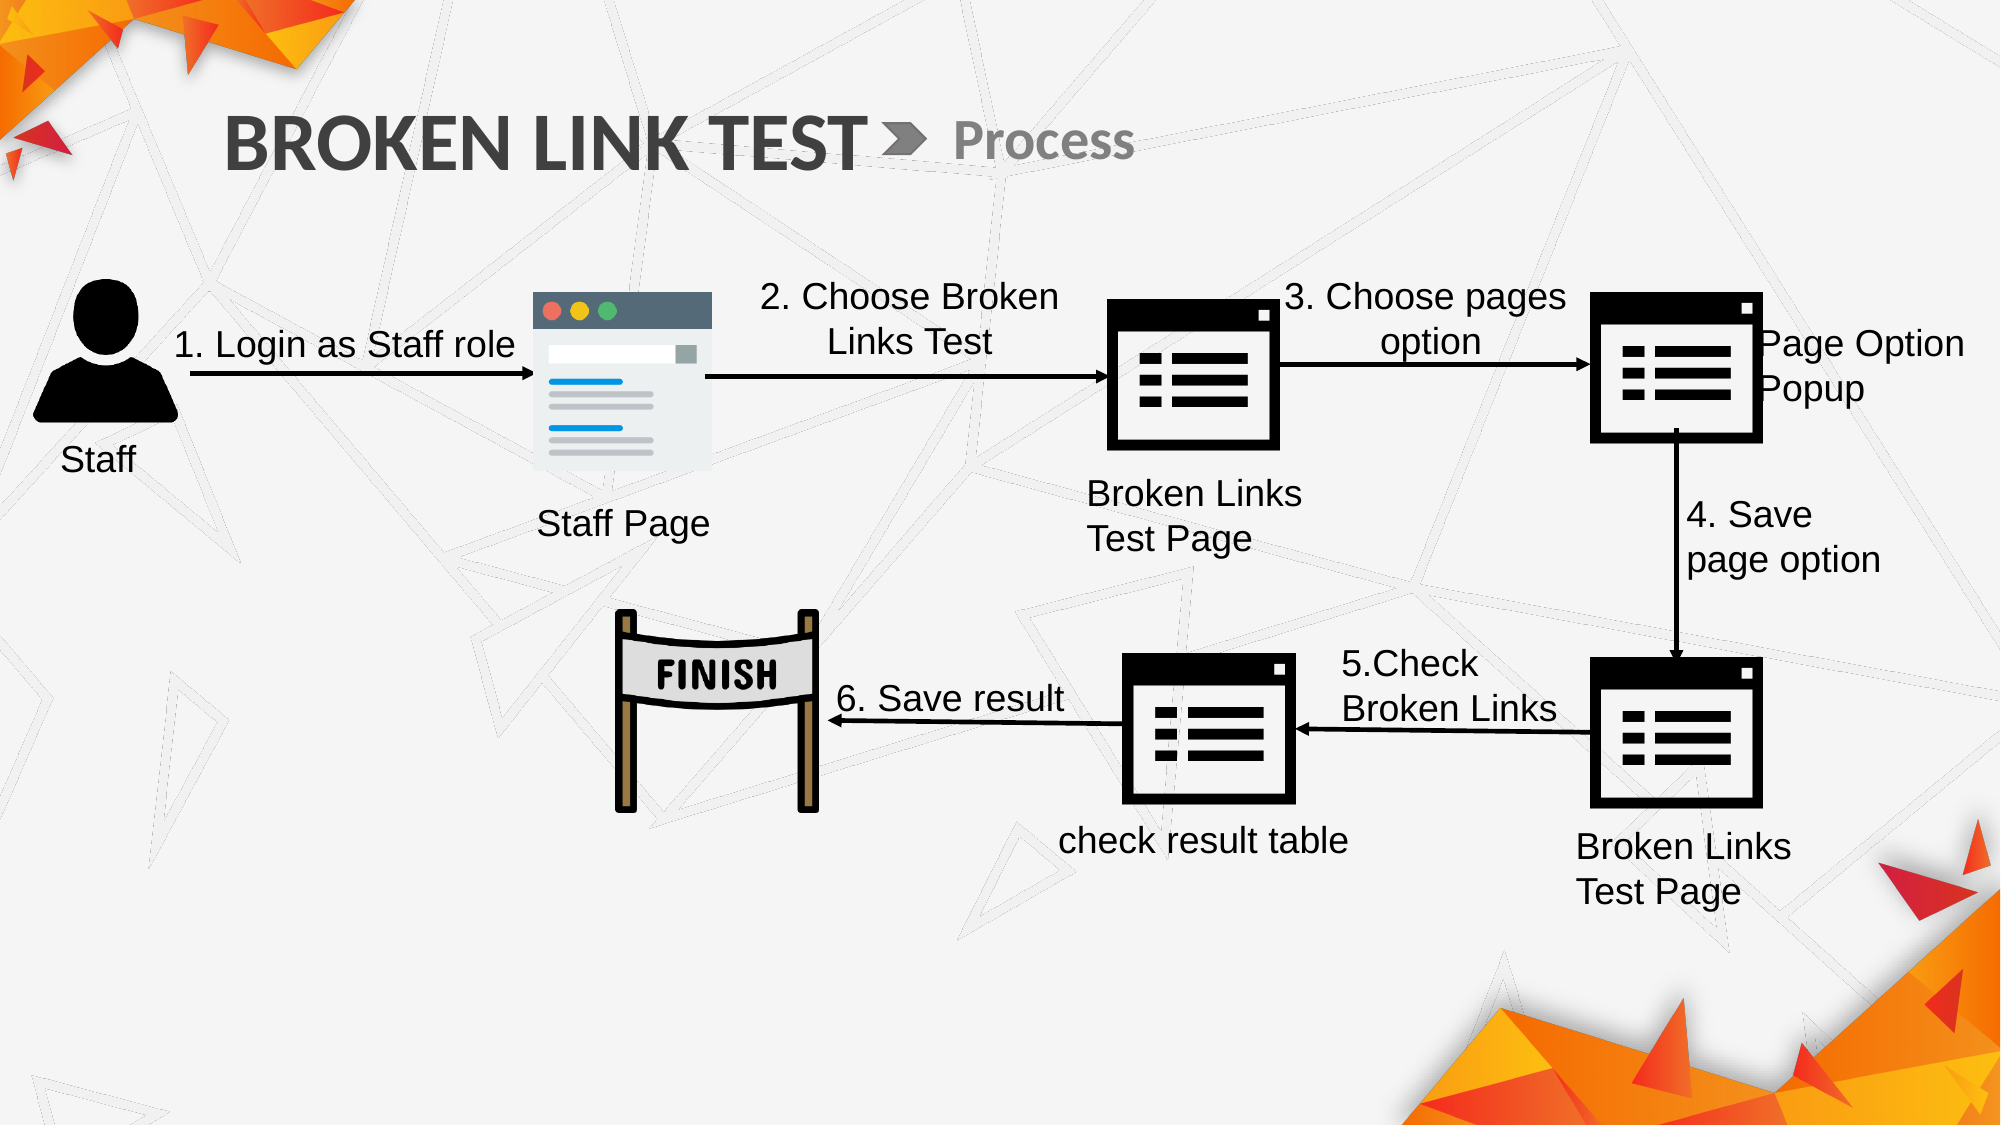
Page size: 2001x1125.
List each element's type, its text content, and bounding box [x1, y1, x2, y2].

text_box Staff Page [521, 491, 736, 551]
text_box 3. Choose pages option [1269, 265, 1593, 364]
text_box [196, 79, 898, 211]
text_box Staff [45, 427, 152, 488]
text_box Process [899, 93, 1152, 179]
text_box check result table [1043, 808, 1361, 869]
text_box Broken Links Test Page [1071, 461, 1318, 566]
text_box Page Option Popup [1763, 311, 1991, 416]
text_box 2. Choose Broken Links Test [720, 264, 1099, 370]
text_box 3. Choose pages option [1280, 365, 1590, 370]
text_box 4. Save page option [1677, 482, 1897, 588]
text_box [827, 720, 1123, 724]
picture [0, 0, 2001, 1125]
text_box [898, 122, 928, 156]
text_box 6. Save result [821, 666, 1080, 727]
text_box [1295, 728, 1591, 733]
text_box 1. Login as Staff role [178, 312, 533, 373]
text_box 4. Save page option [1671, 482, 1676, 588]
text_box 5.Check Broken Links [1326, 733, 1573, 737]
text_box 5.Check Broken Links [1326, 631, 1573, 728]
